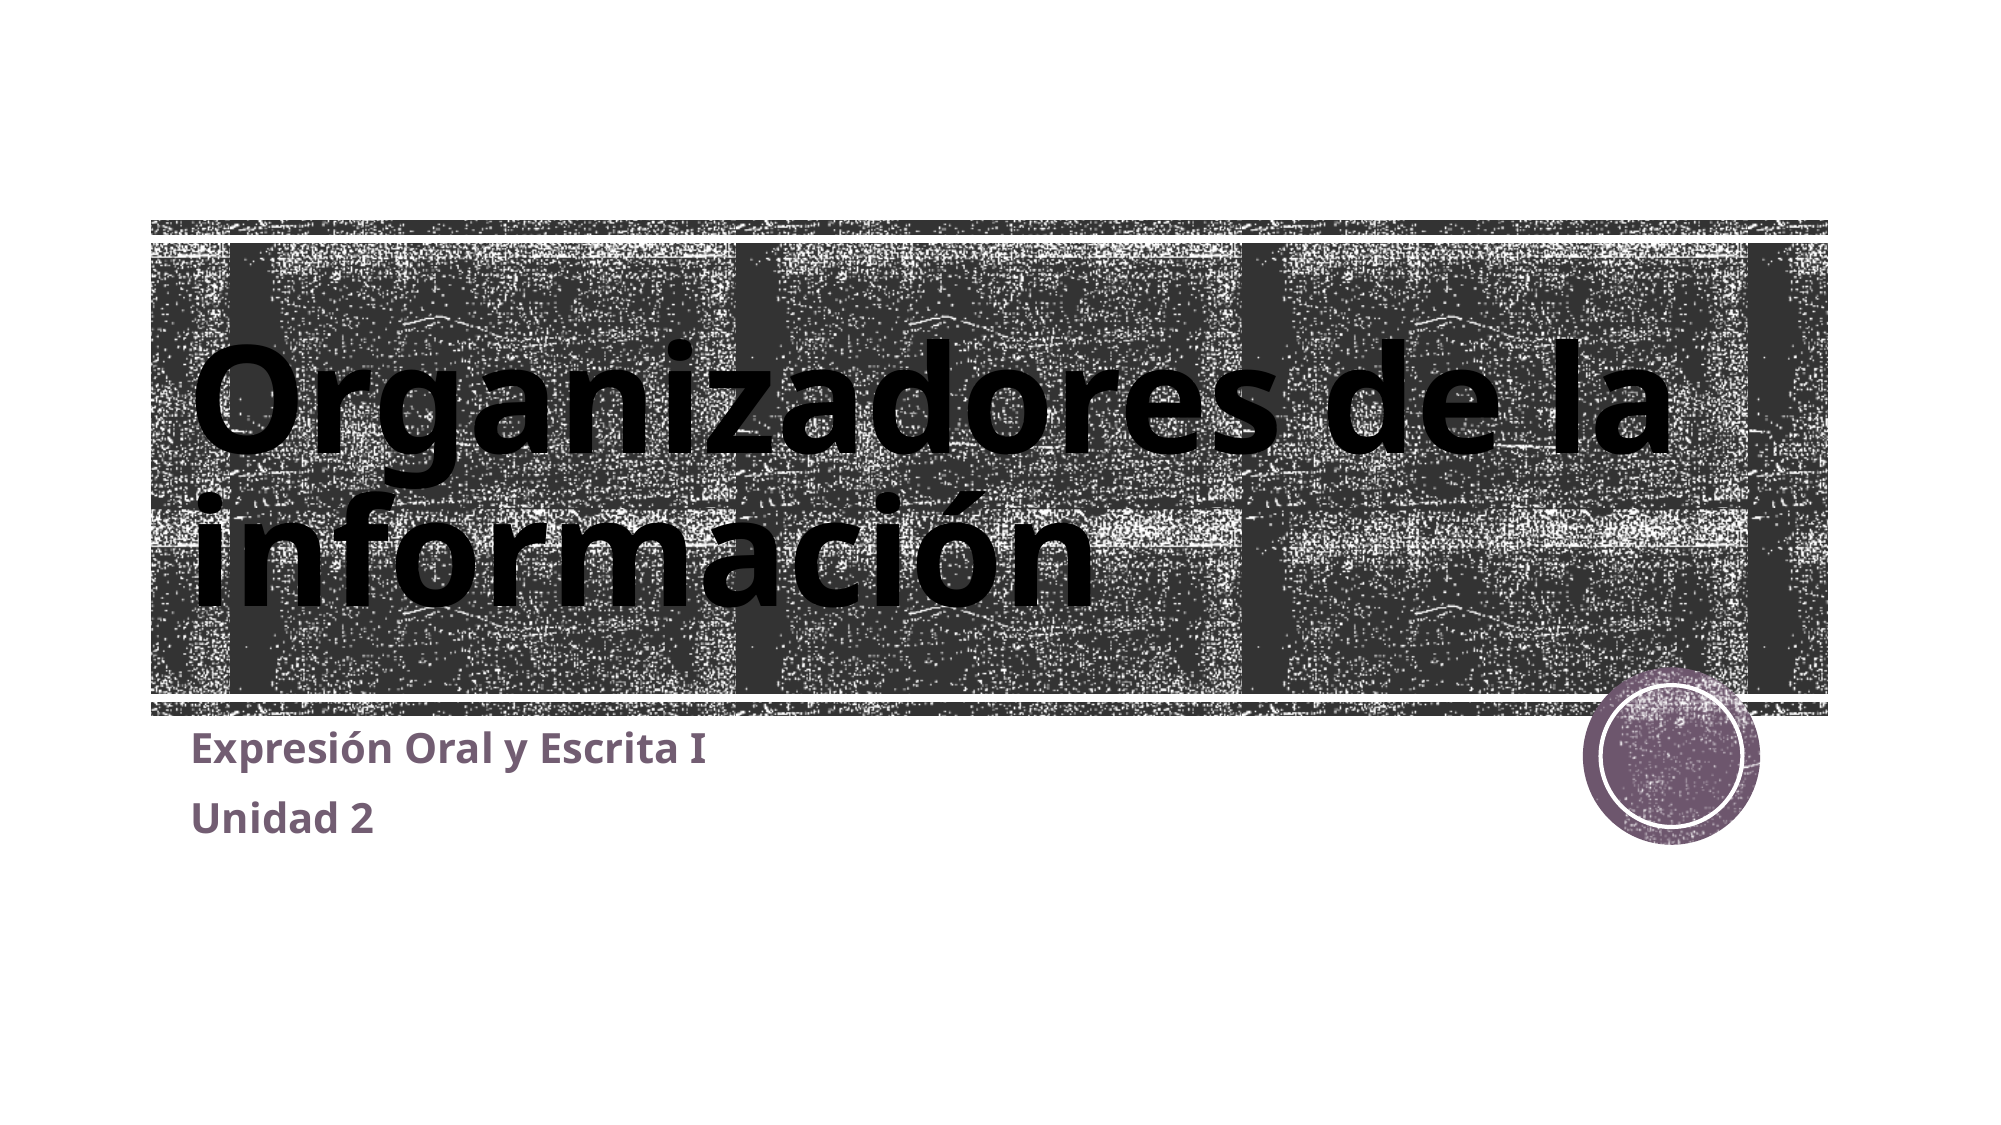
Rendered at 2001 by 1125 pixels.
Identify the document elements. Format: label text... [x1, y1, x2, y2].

title Organizadores de la información [172, 234, 1808, 733]
subtitle Expresión Oral y Escrita I Unidad 2 [175, 720, 1470, 896]
